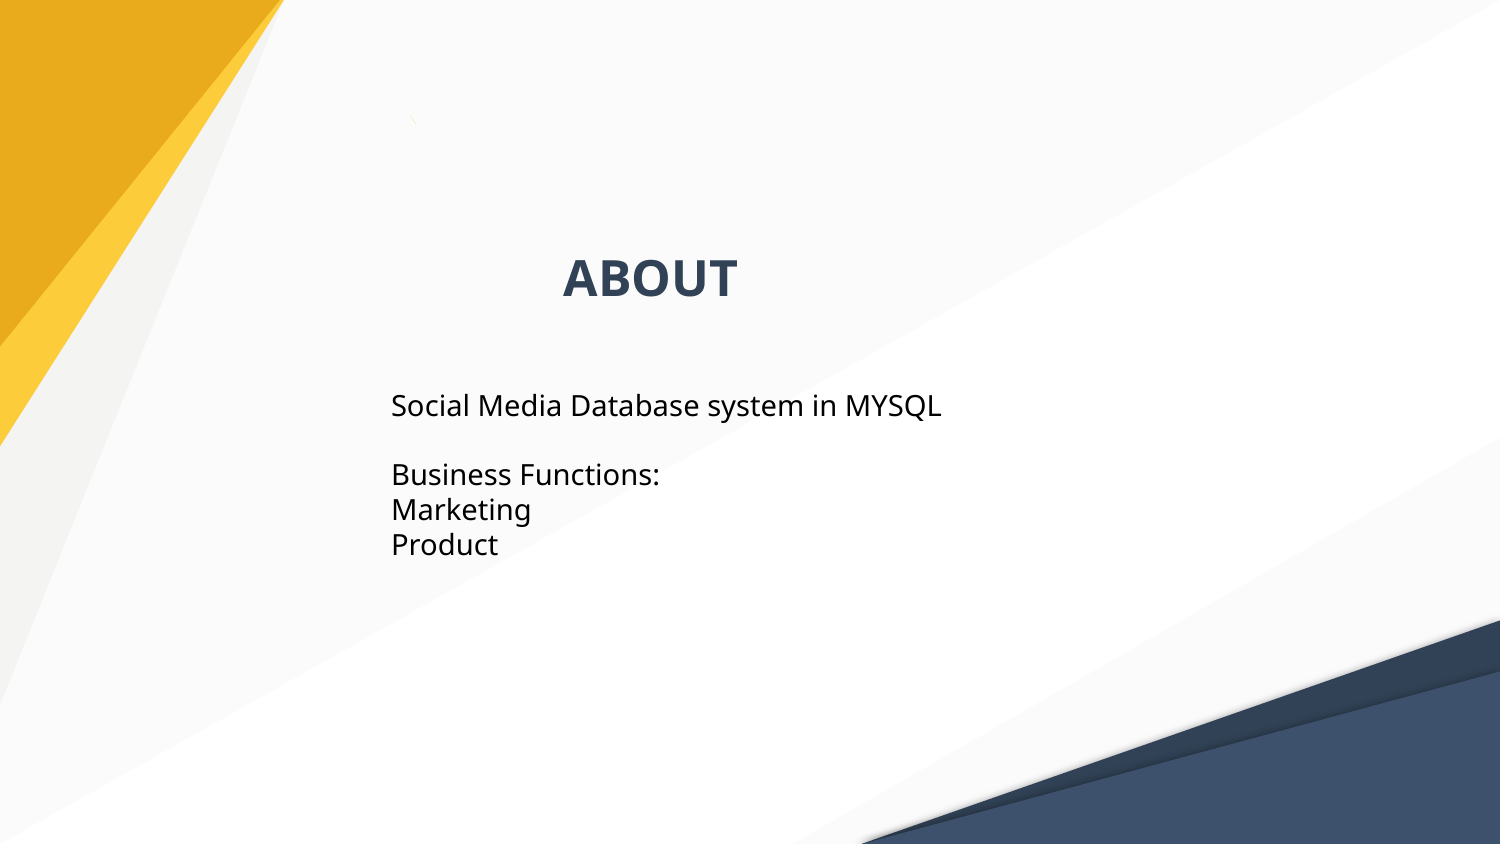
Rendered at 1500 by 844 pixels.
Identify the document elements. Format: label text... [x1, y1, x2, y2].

title Social Media Database system in MYSQL Business Functions: Marketing Product [376, 371, 1086, 644]
title ABOUT [548, 11, 1162, 322]
